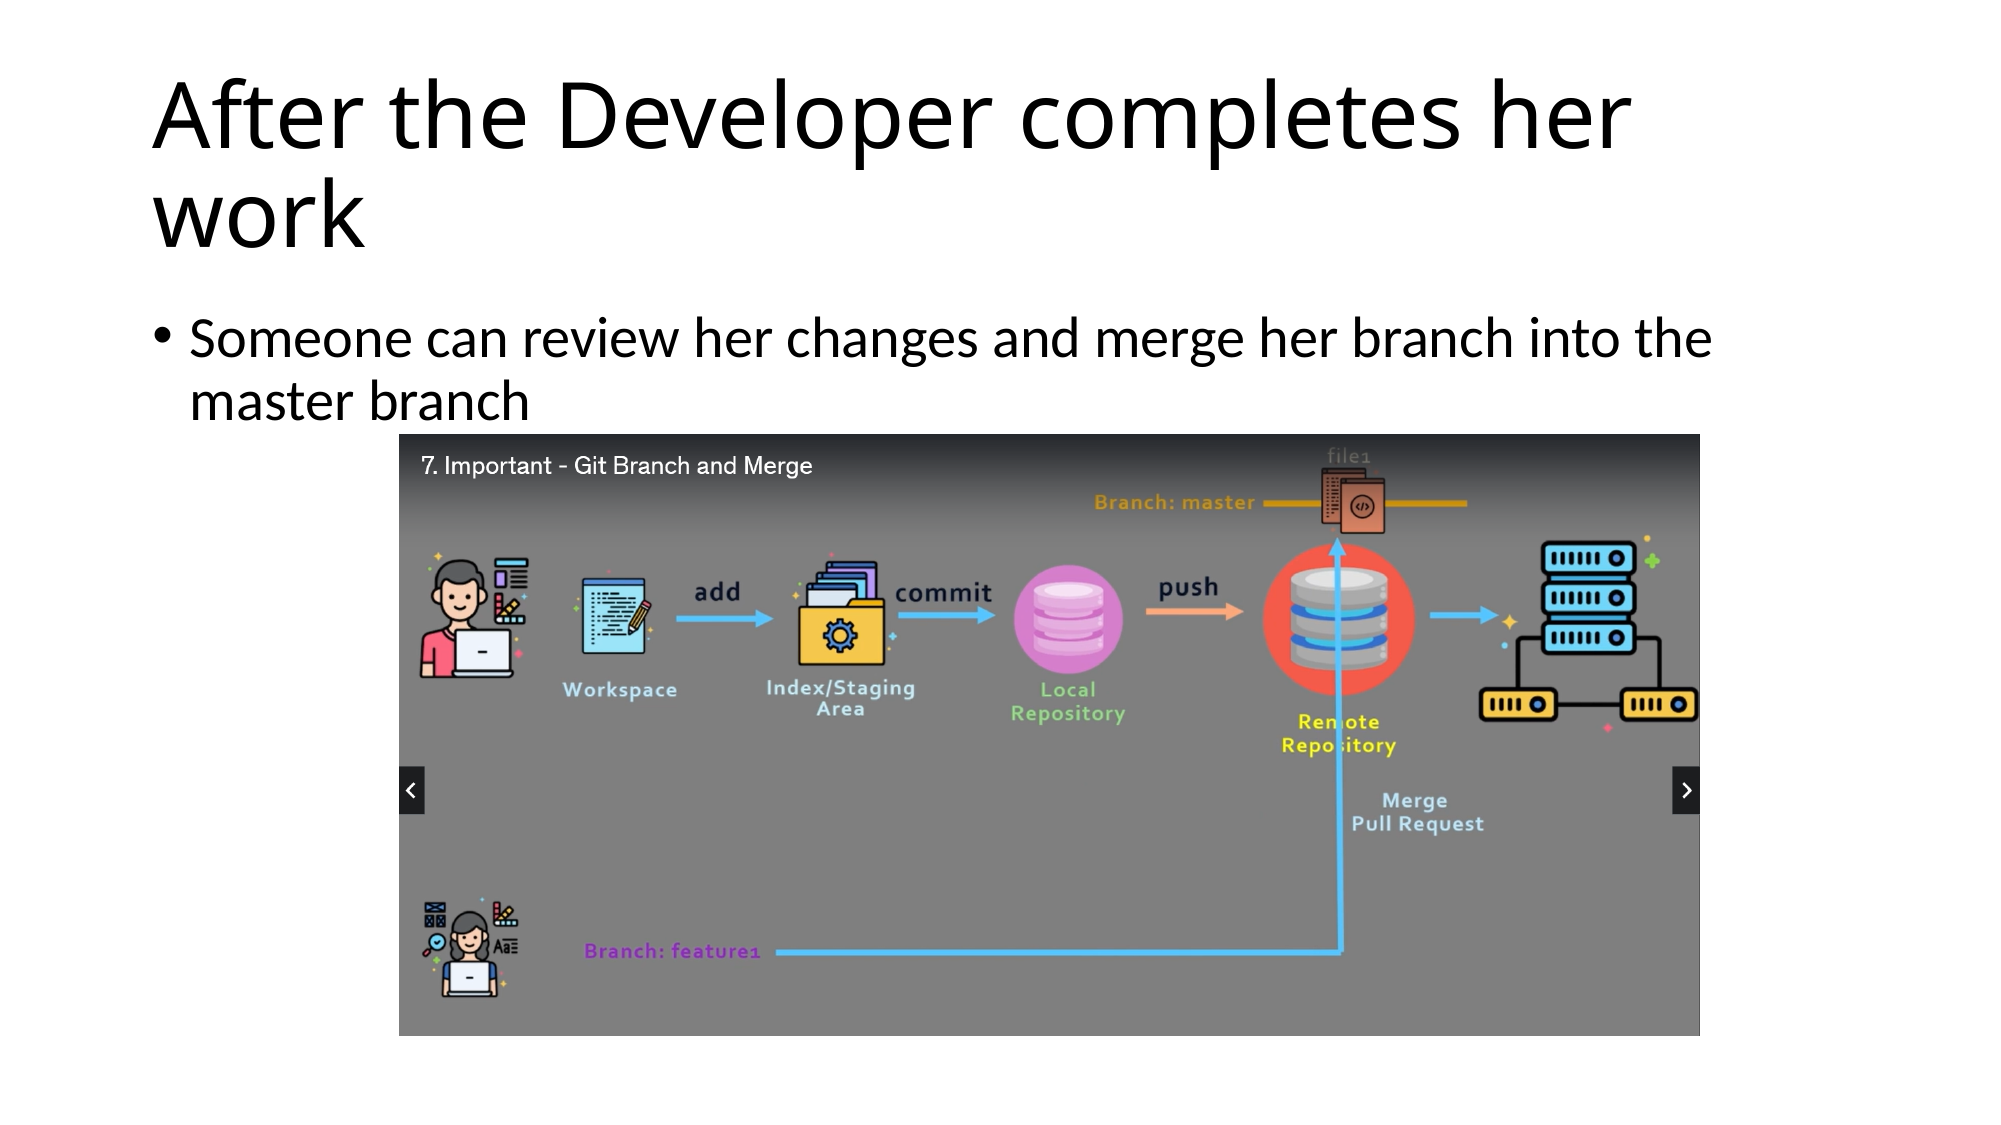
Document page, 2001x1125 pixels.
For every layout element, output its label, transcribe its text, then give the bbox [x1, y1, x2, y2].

list Someone can review her changes and merge her branch into the master branch [137, 299, 1863, 1014]
title After the Developer completes her work [137, 59, 1863, 278]
picture [399, 434, 1700, 1036]
